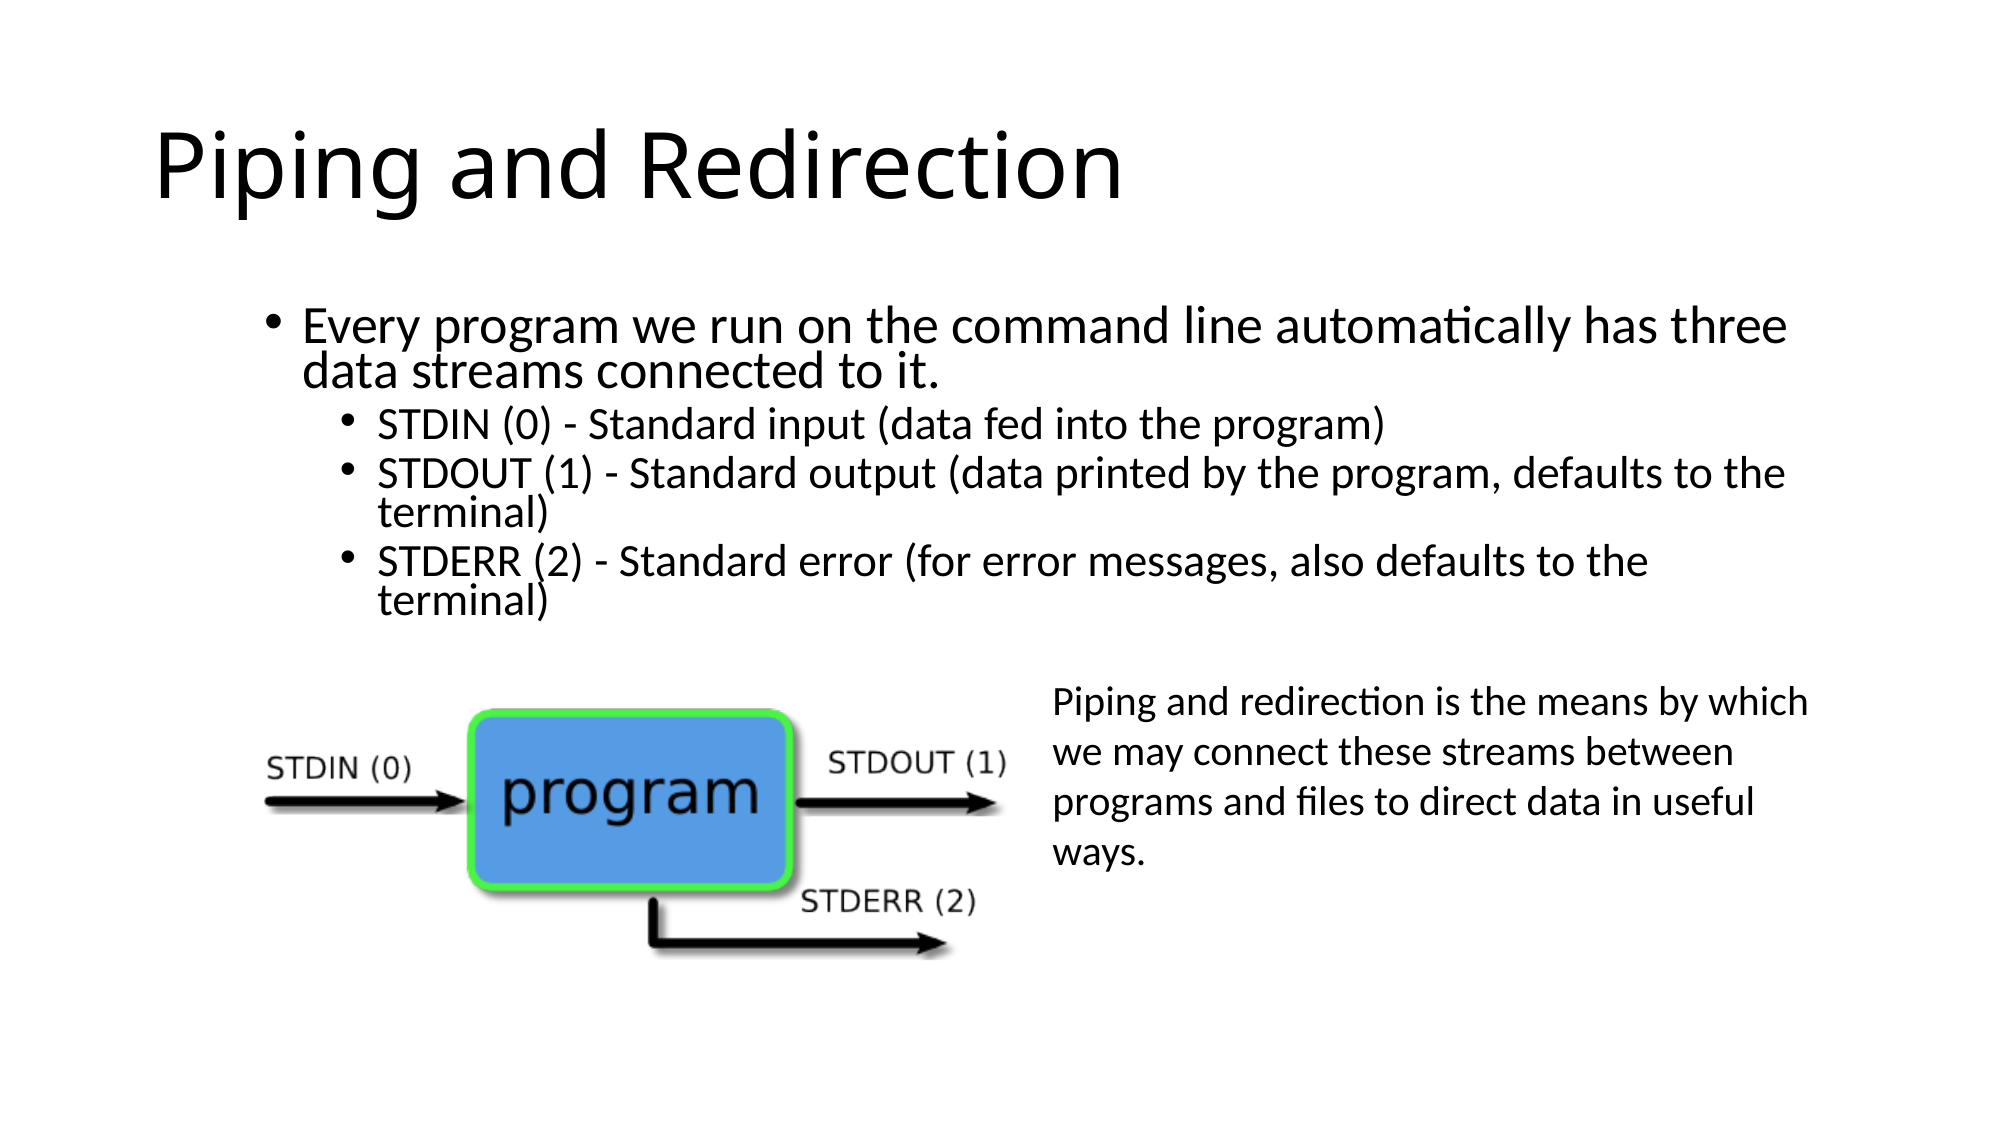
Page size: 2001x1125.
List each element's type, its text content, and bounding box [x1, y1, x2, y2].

list Every program we run on the command line automatically has three data streams connected to it. STDIN (0) - Standard input (data fed into the program) STDOUT (1) - Standard output (data printed by the program, defaults to the terminal) STDERR (2) - Standard error (for error messages, also defaults to the terminal) [249, 299, 1825, 634]
text_box Piping and redirection is the means by which we may connect these streams between programs and files to direct data in useful ways. [1037, 666, 1825, 884]
title Piping and Redirection [137, 59, 1863, 278]
picture [249, 663, 1017, 988]
